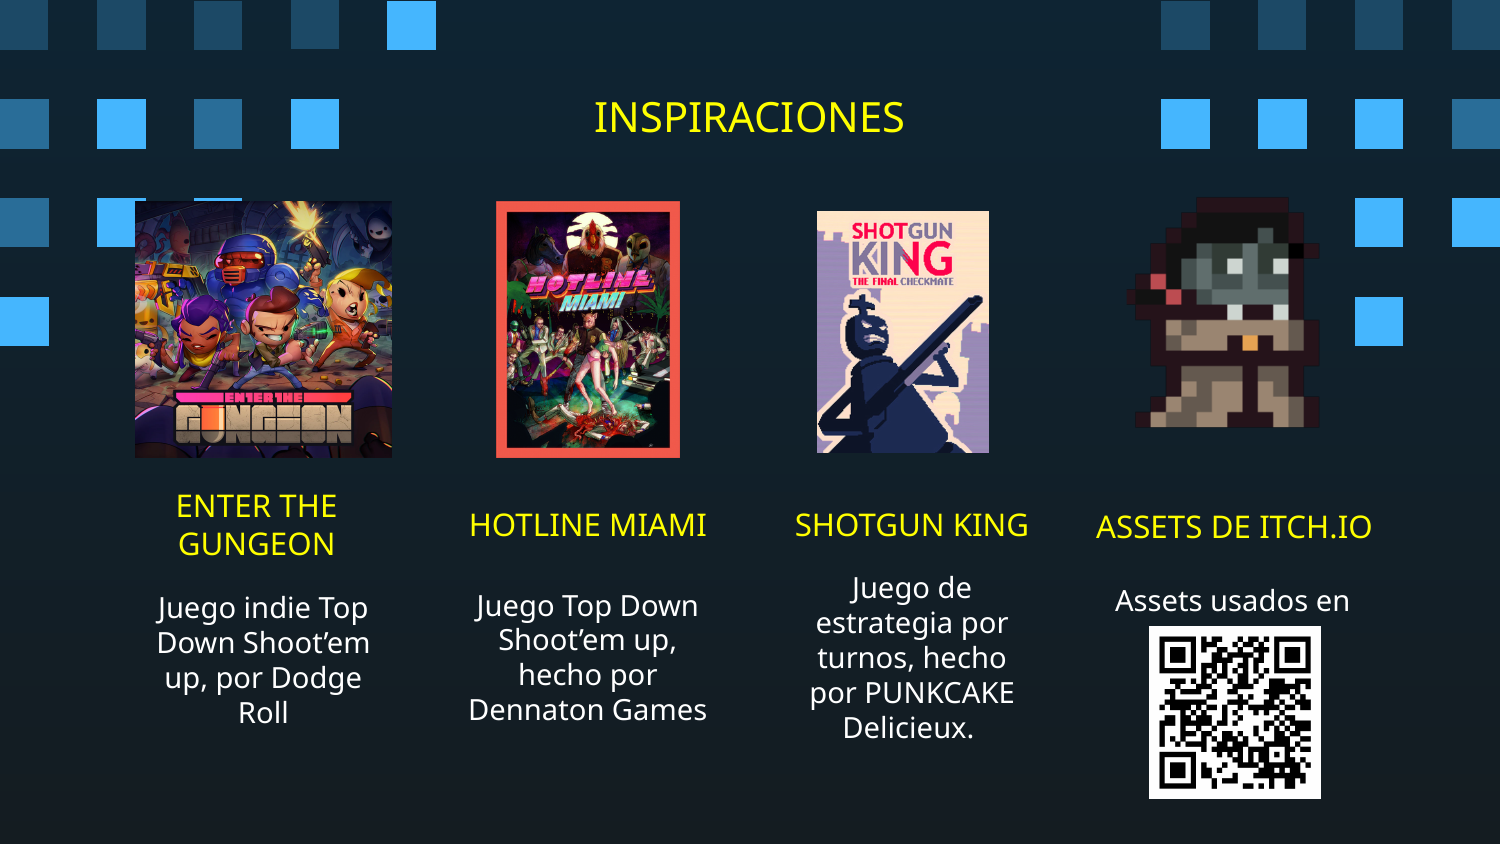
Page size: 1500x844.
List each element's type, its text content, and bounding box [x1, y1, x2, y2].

picture [1126, 196, 1329, 454]
subtitle ASSETS DE ITCH.IO [1072, 495, 1398, 553]
subtitle Juego indie Top Down Shoot’em up, por Dodge Roll [126, 588, 401, 731]
subtitle HOTLINE MIAMI [450, 495, 726, 553]
picture [135, 201, 392, 458]
subtitle ENTER THE GUNGEON [100, 495, 414, 553]
subtitle SHOTGUN KING [774, 495, 1050, 553]
subtitle Juego Top Down Shoot’em up, hecho por Dennaton Games [450, 601, 726, 713]
subtitle Assets usados en [1099, 553, 1374, 655]
title INSPIRACIONES [117, 88, 1383, 144]
subtitle Juego de estrategia por turnos, hecho por PUNKCAKE Delicieux. [774, 601, 1050, 713]
picture [496, 201, 680, 458]
picture [1148, 626, 1321, 799]
picture [816, 211, 989, 454]
